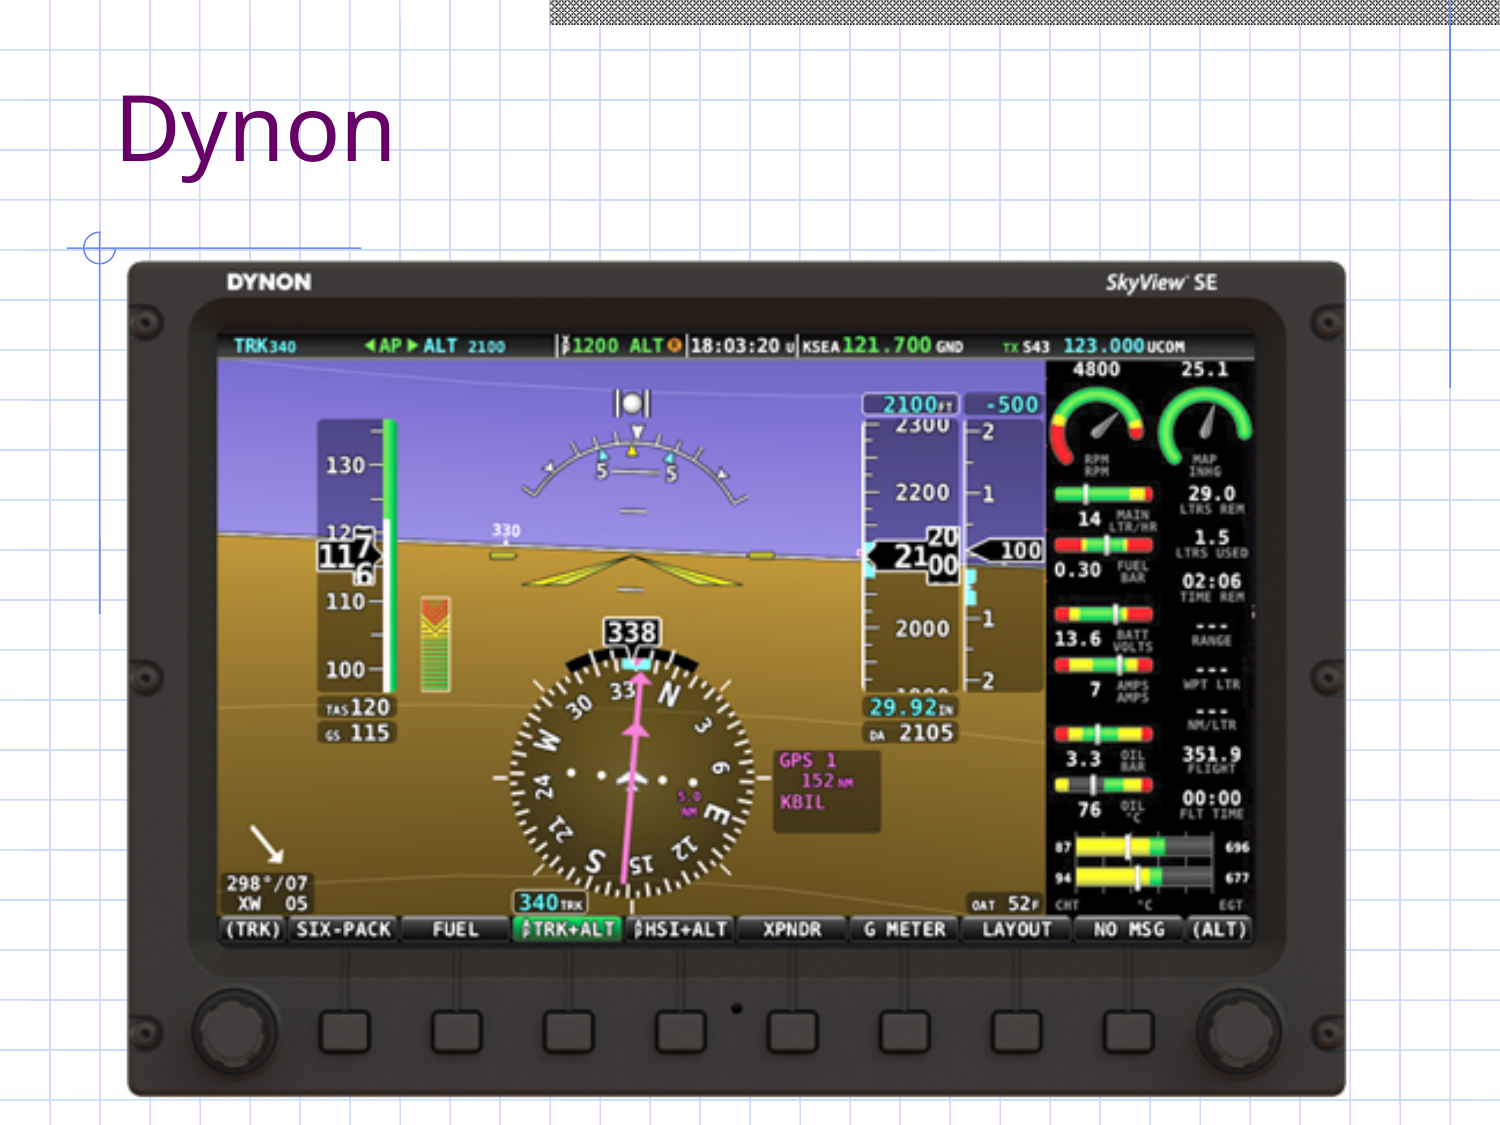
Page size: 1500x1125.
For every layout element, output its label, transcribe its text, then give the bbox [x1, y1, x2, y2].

title Dynon [99, 50, 1375, 188]
picture [1451, 0, 1500, 25]
picture [549, 0, 1449, 25]
picture [104, 249, 1375, 1105]
